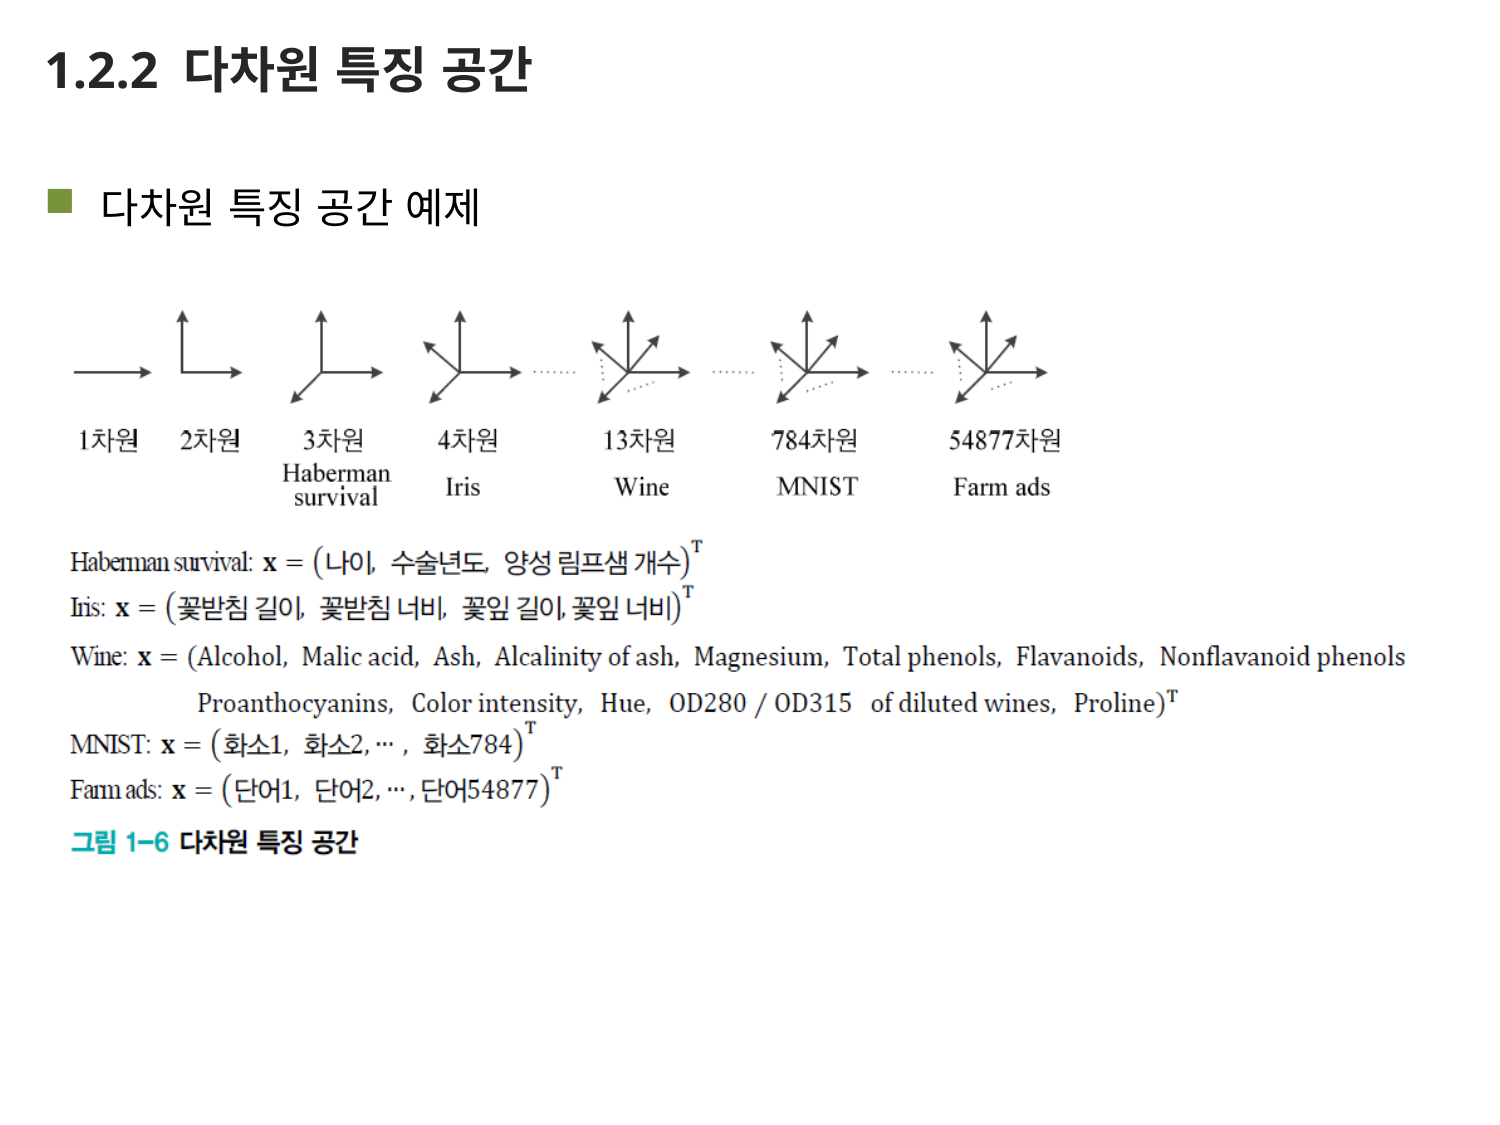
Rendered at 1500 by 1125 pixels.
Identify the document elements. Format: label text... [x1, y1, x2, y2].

picture [64, 302, 1405, 859]
list 다차원 특징 공간 예제 [29, 148, 1471, 1083]
title 1.2.2 다차원 특징 공간 [29, 23, 1270, 114]
